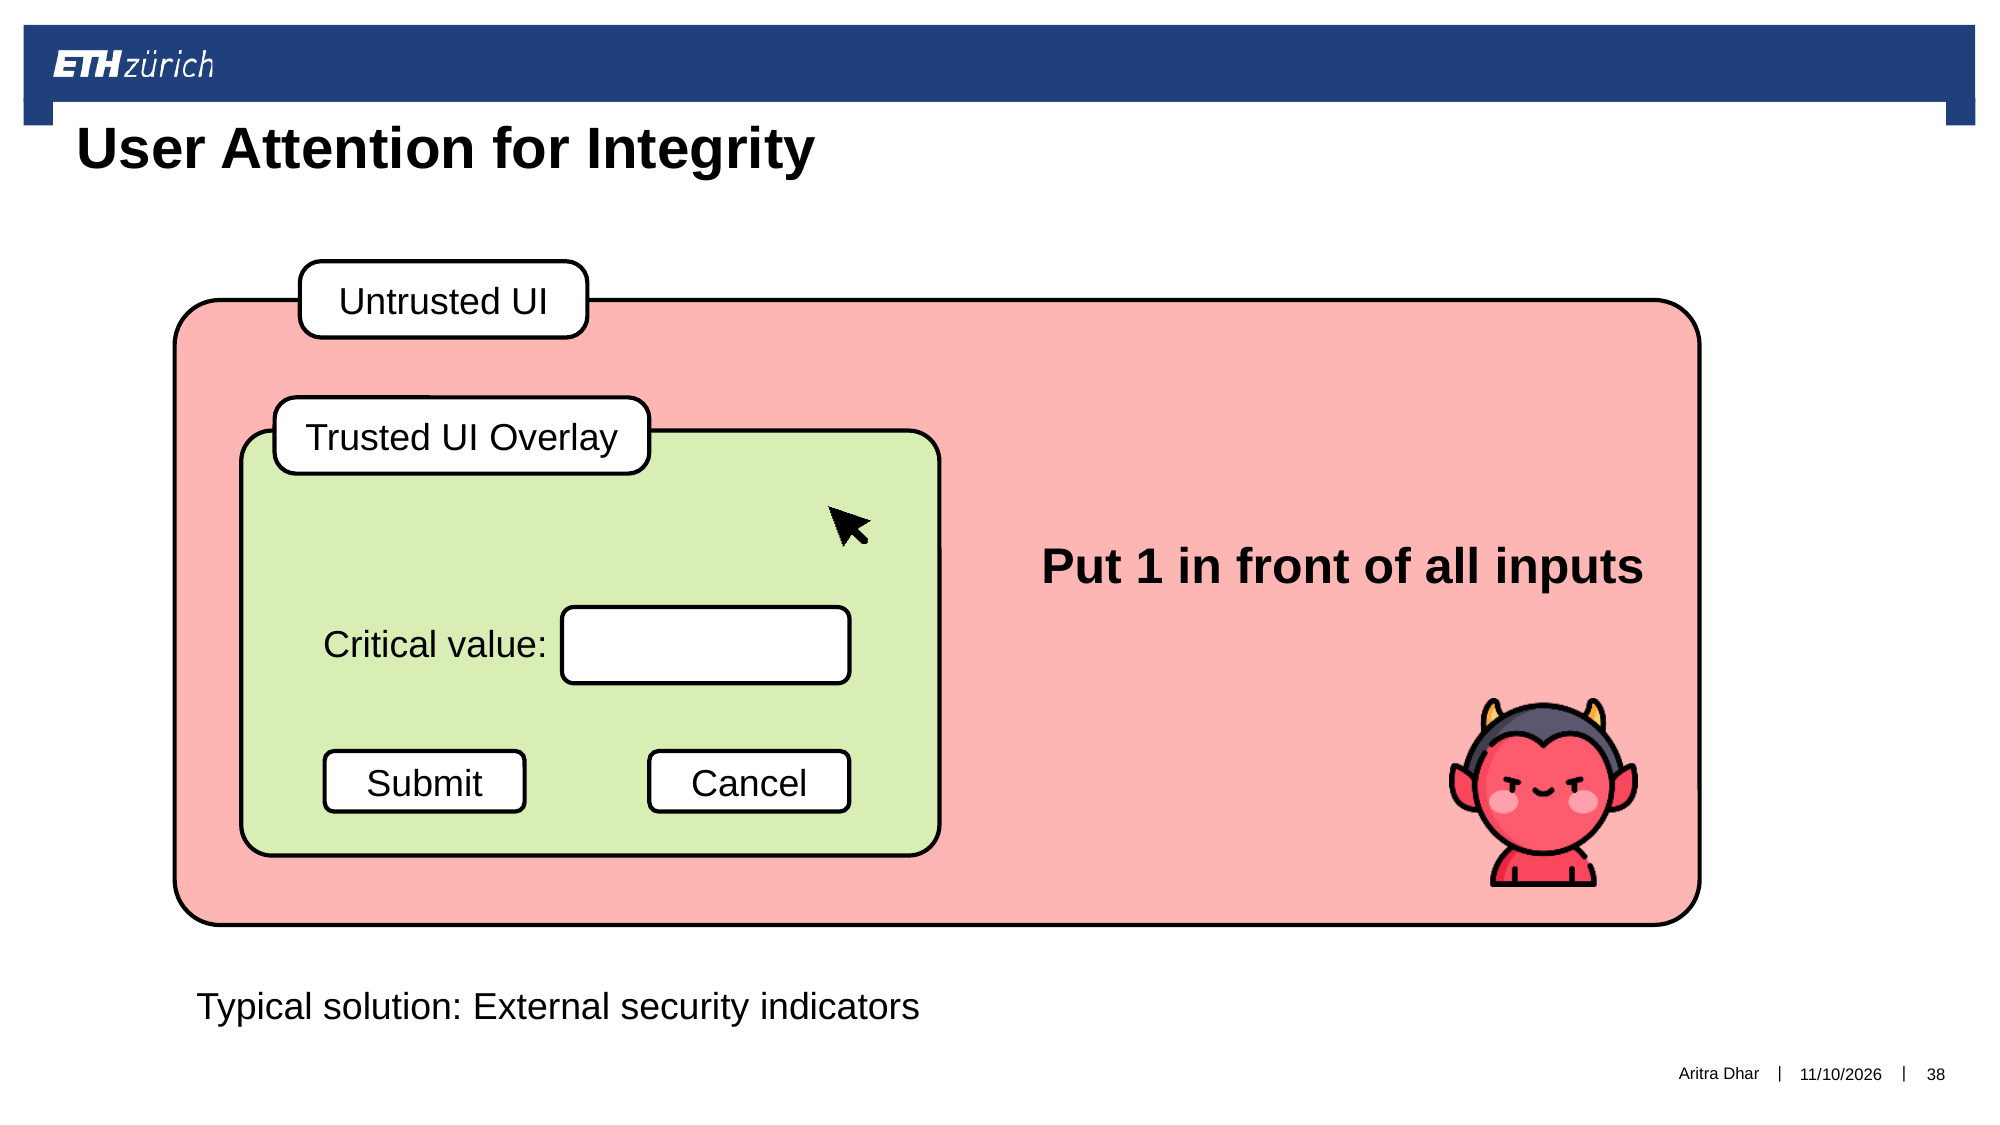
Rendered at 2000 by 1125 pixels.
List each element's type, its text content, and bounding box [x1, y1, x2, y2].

text_box Critical value: [308, 612, 563, 673]
slide_number 38 [1906, 1034, 1966, 1112]
text_box Typical solution: External security indicators [181, 974, 936, 1034]
picture [828, 506, 871, 547]
text_box [172, 297, 1702, 928]
text_box Put 1 in front of all inputs [1026, 526, 1661, 602]
text_box Untrusted UI [297, 259, 590, 340]
text_box Submit [322, 748, 527, 814]
text_box Cancel [647, 748, 852, 814]
text_box Trusted UI Overlay [272, 395, 652, 476]
footer Aritra Dhar [999, 1034, 1760, 1111]
picture [1449, 698, 1638, 887]
title User Attention for Integrity [53, 101, 1946, 262]
text_box [560, 604, 852, 686]
text_box [239, 428, 942, 858]
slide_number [1790, 1034, 1892, 1112]
